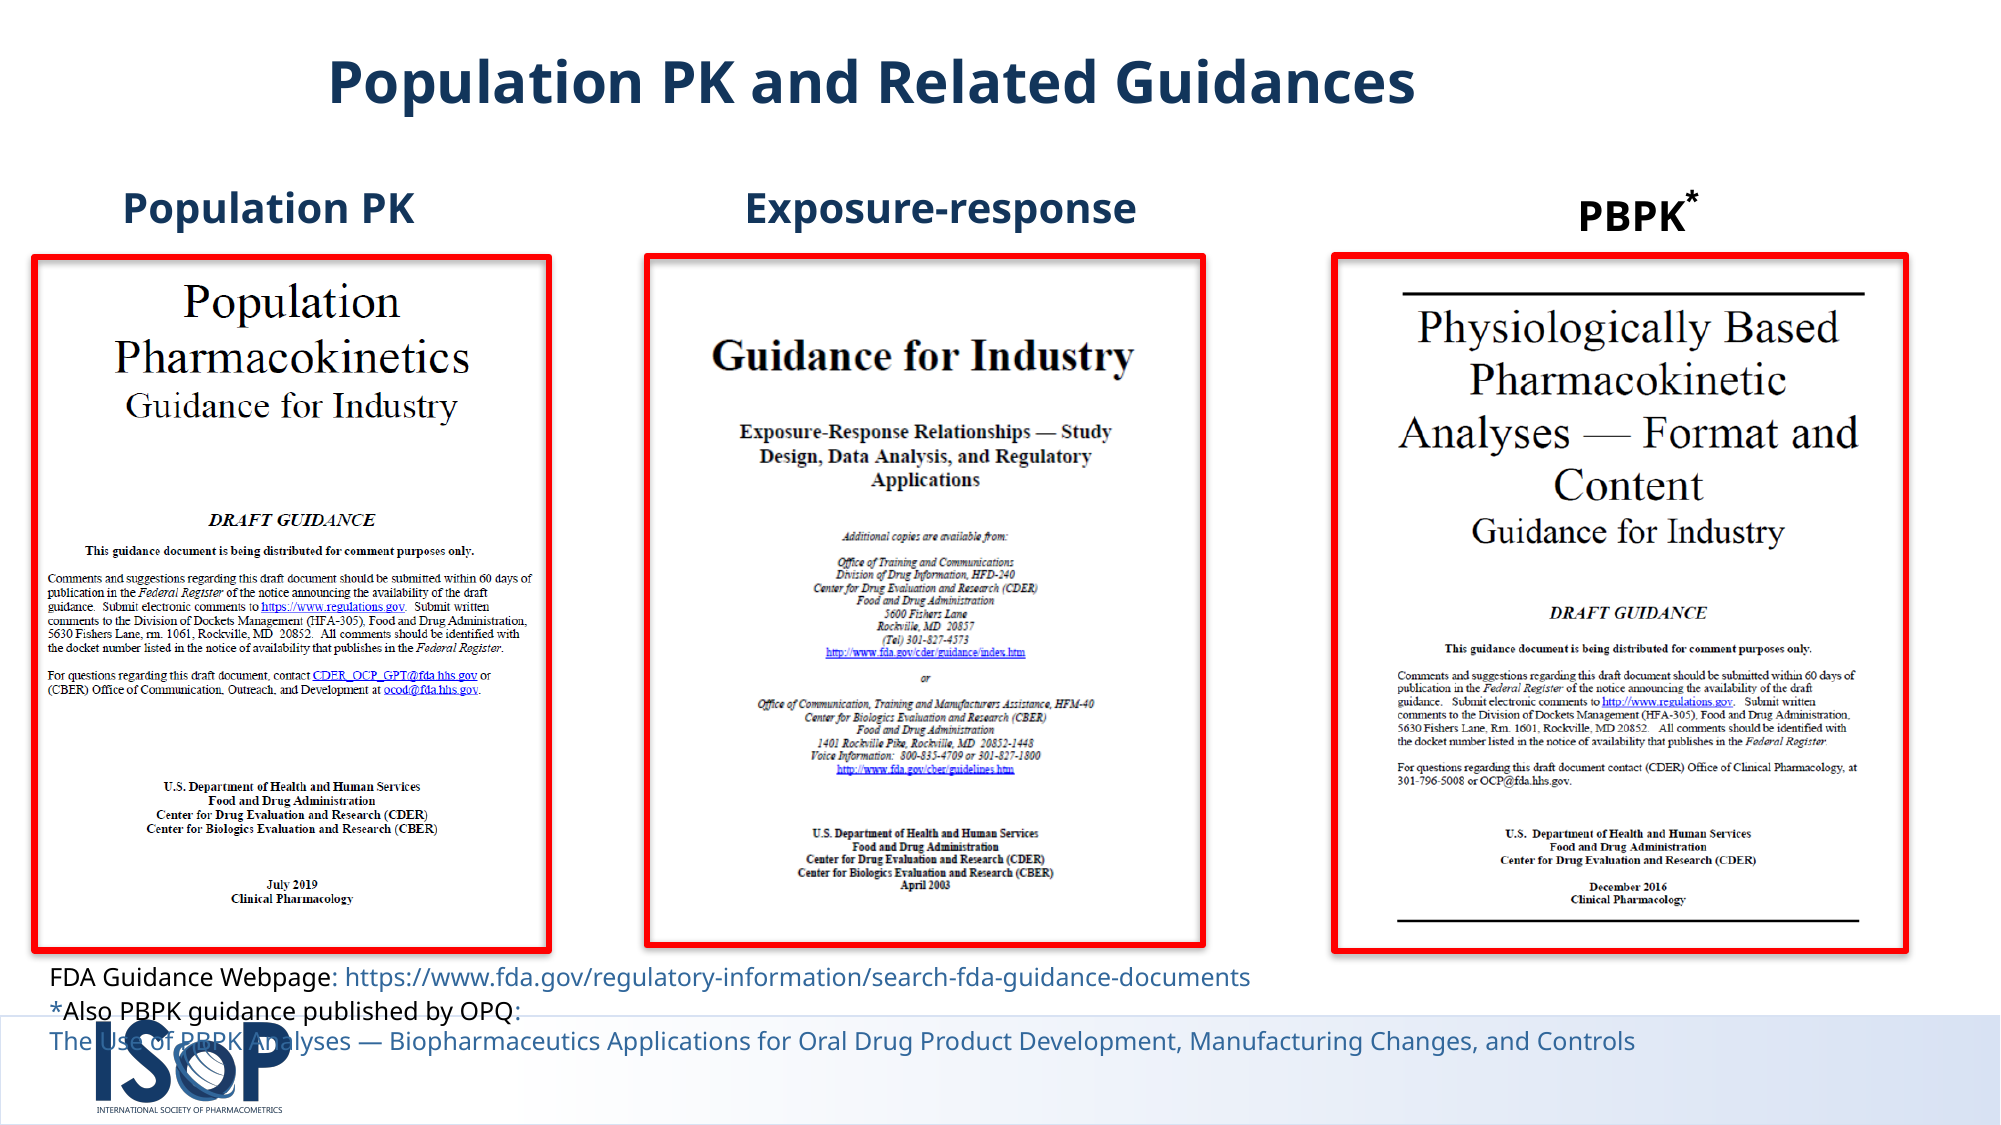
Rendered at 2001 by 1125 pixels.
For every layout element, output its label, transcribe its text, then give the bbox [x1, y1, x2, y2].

title Population PK and Related Guidances [312, 8, 1655, 161]
text_box Exposure-response [729, 174, 1153, 246]
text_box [34, 253, 550, 951]
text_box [646, 251, 1204, 946]
text_box PBPK* [1562, 165, 1714, 251]
text_box Population PK [107, 174, 430, 246]
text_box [1334, 255, 1907, 951]
text_box FDA Guidance Webpage: https://www.fda.gov/regulatory-information/search-fda-guidance-documents *Also PBPK guidance published by OPQ: The Use of PBPK Analyses — Biopharmaceutics Applications for Oral Drug Product Development, Manufacturing Changes, and Controls [34, 953, 2000, 1125]
